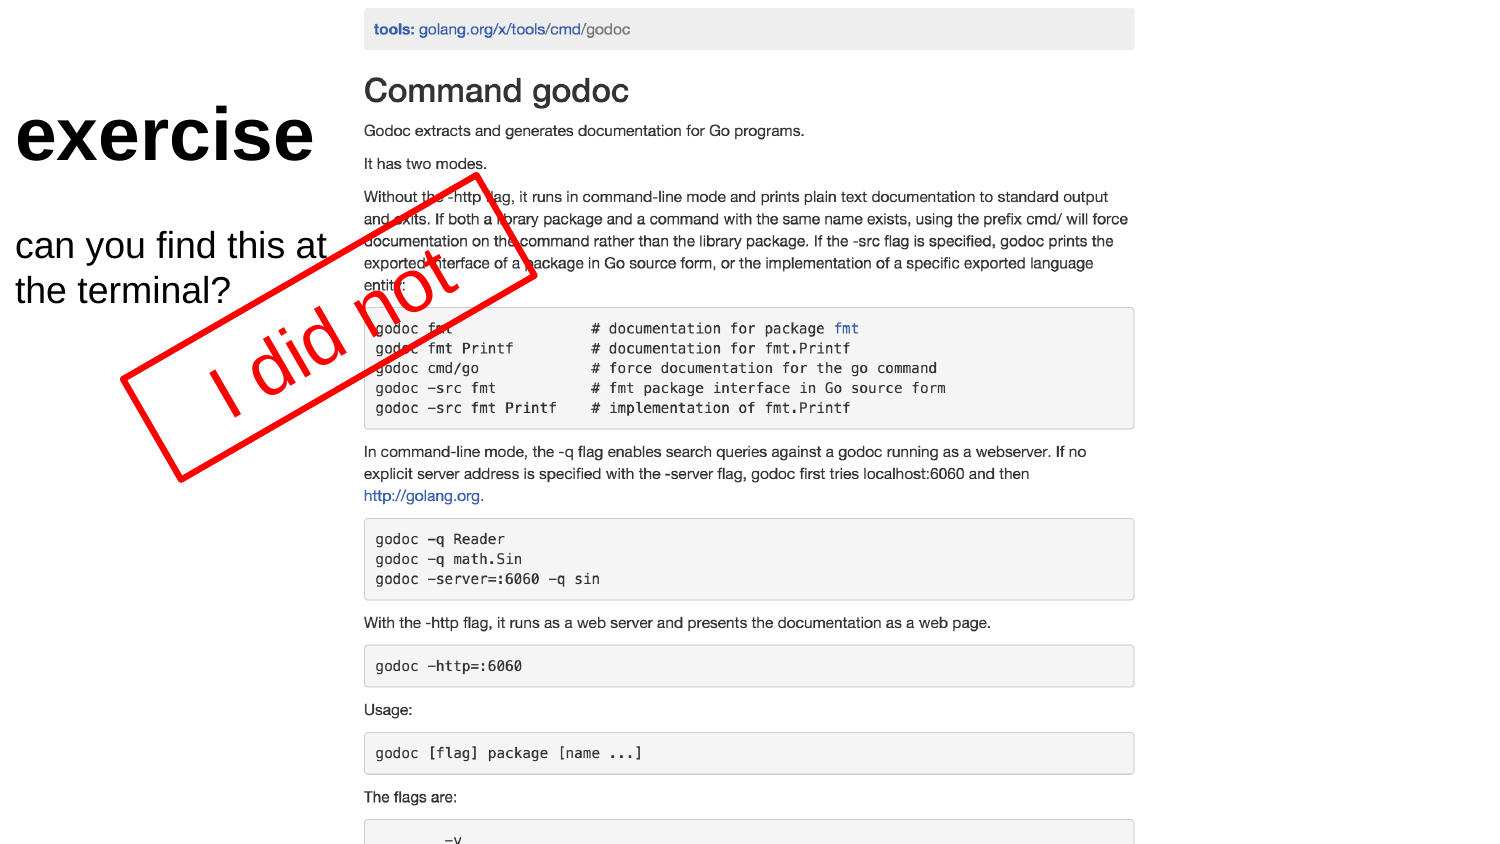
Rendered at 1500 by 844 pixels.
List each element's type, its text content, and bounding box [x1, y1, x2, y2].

text_box I did not [123, 246, 353, 480]
subtitle can you find this at the terminal? [0, 206, 353, 331]
title exercise [0, 0, 356, 191]
picture [358, 0, 1142, 844]
